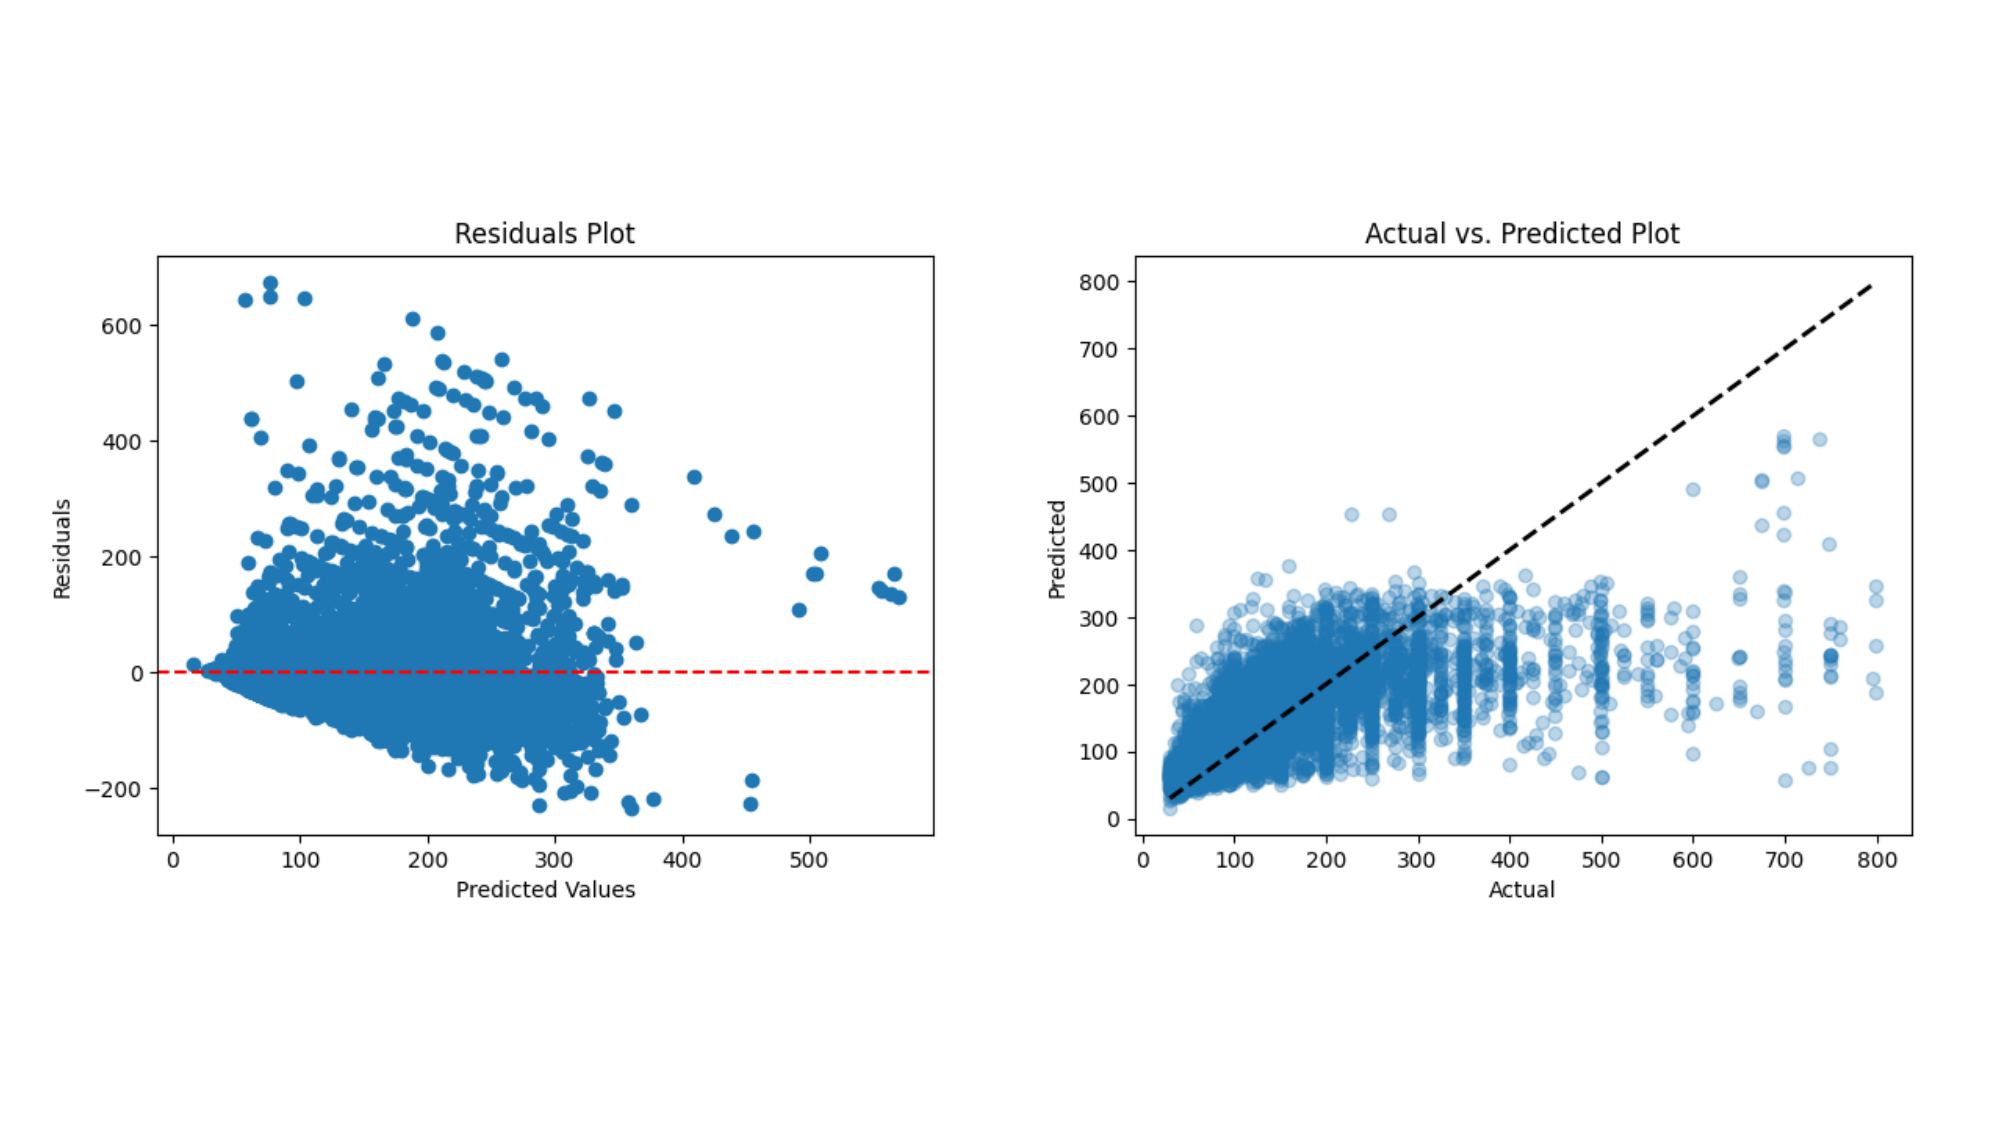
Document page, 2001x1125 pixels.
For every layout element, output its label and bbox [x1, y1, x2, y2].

picture [37, 206, 949, 919]
picture [1032, 206, 1926, 919]
